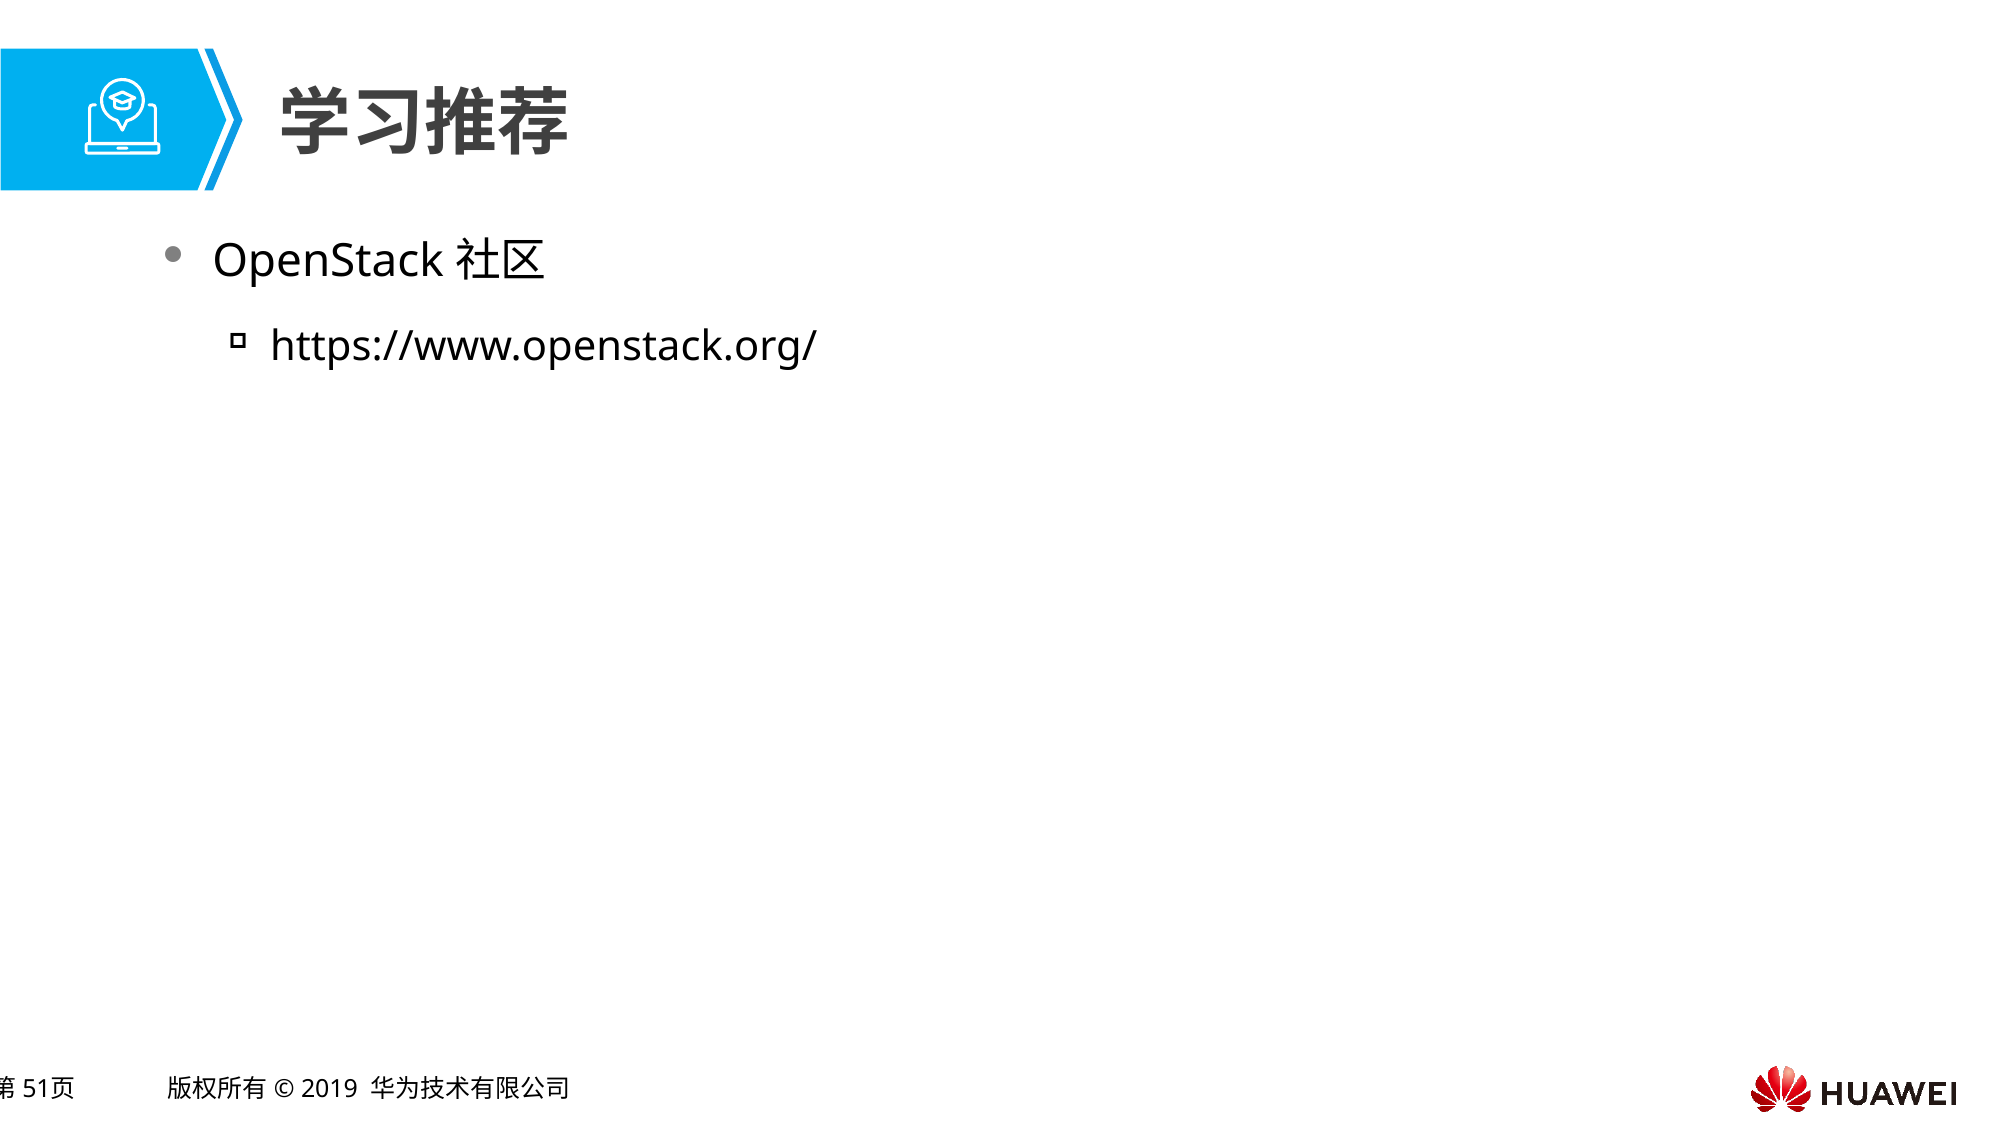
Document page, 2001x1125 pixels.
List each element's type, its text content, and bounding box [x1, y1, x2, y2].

picture [1751, 1066, 1956, 1112]
list OpenStack社区 https://www.openstack.org/ [149, 202, 1883, 971]
